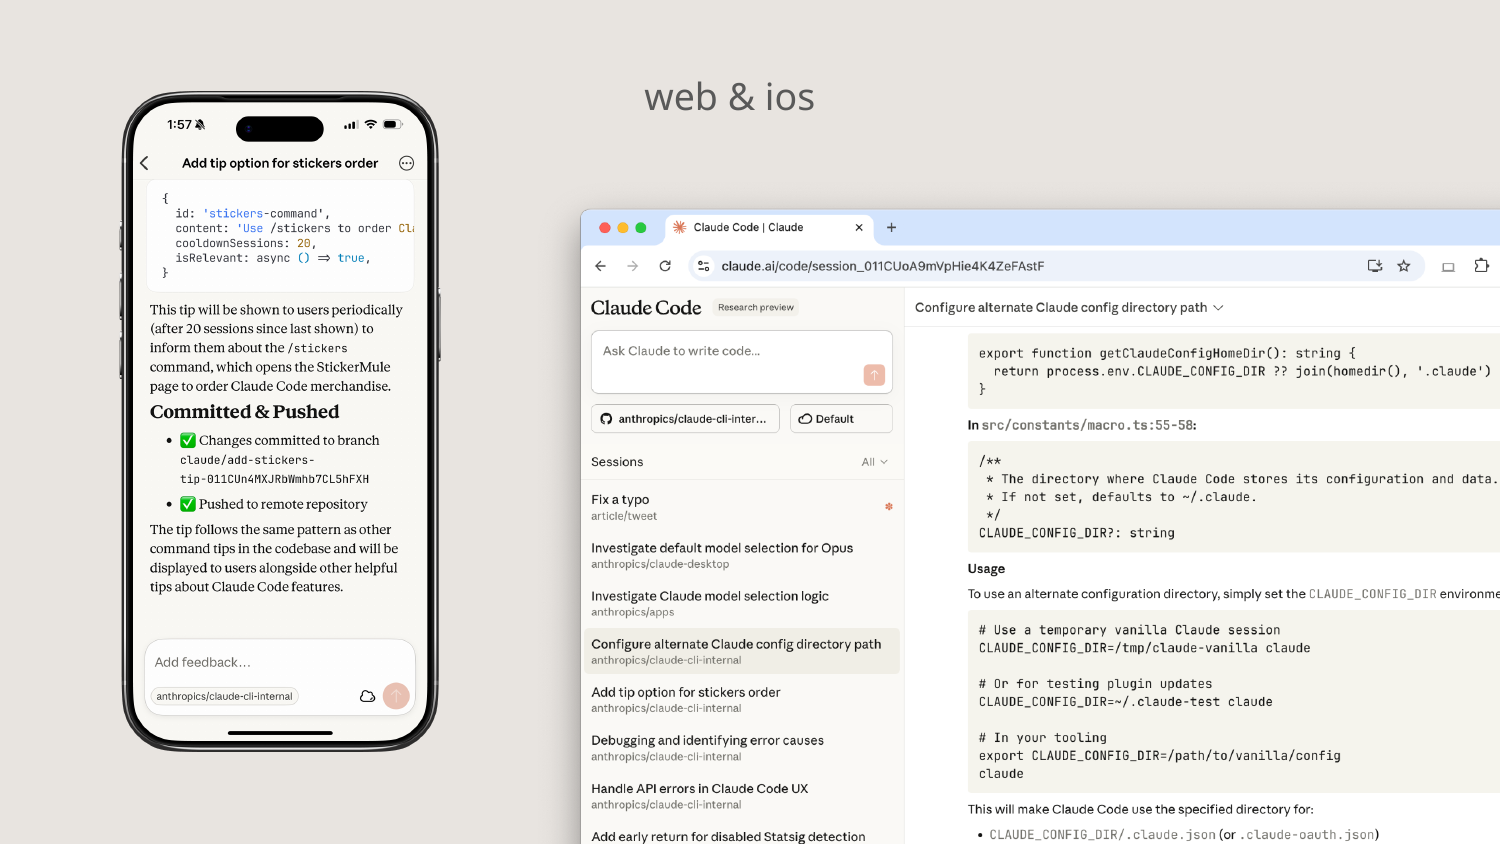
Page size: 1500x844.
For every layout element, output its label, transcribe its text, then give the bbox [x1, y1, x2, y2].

picture [530, 174, 1500, 844]
text_box web & ios [296, 57, 1164, 133]
picture [118, 91, 442, 753]
